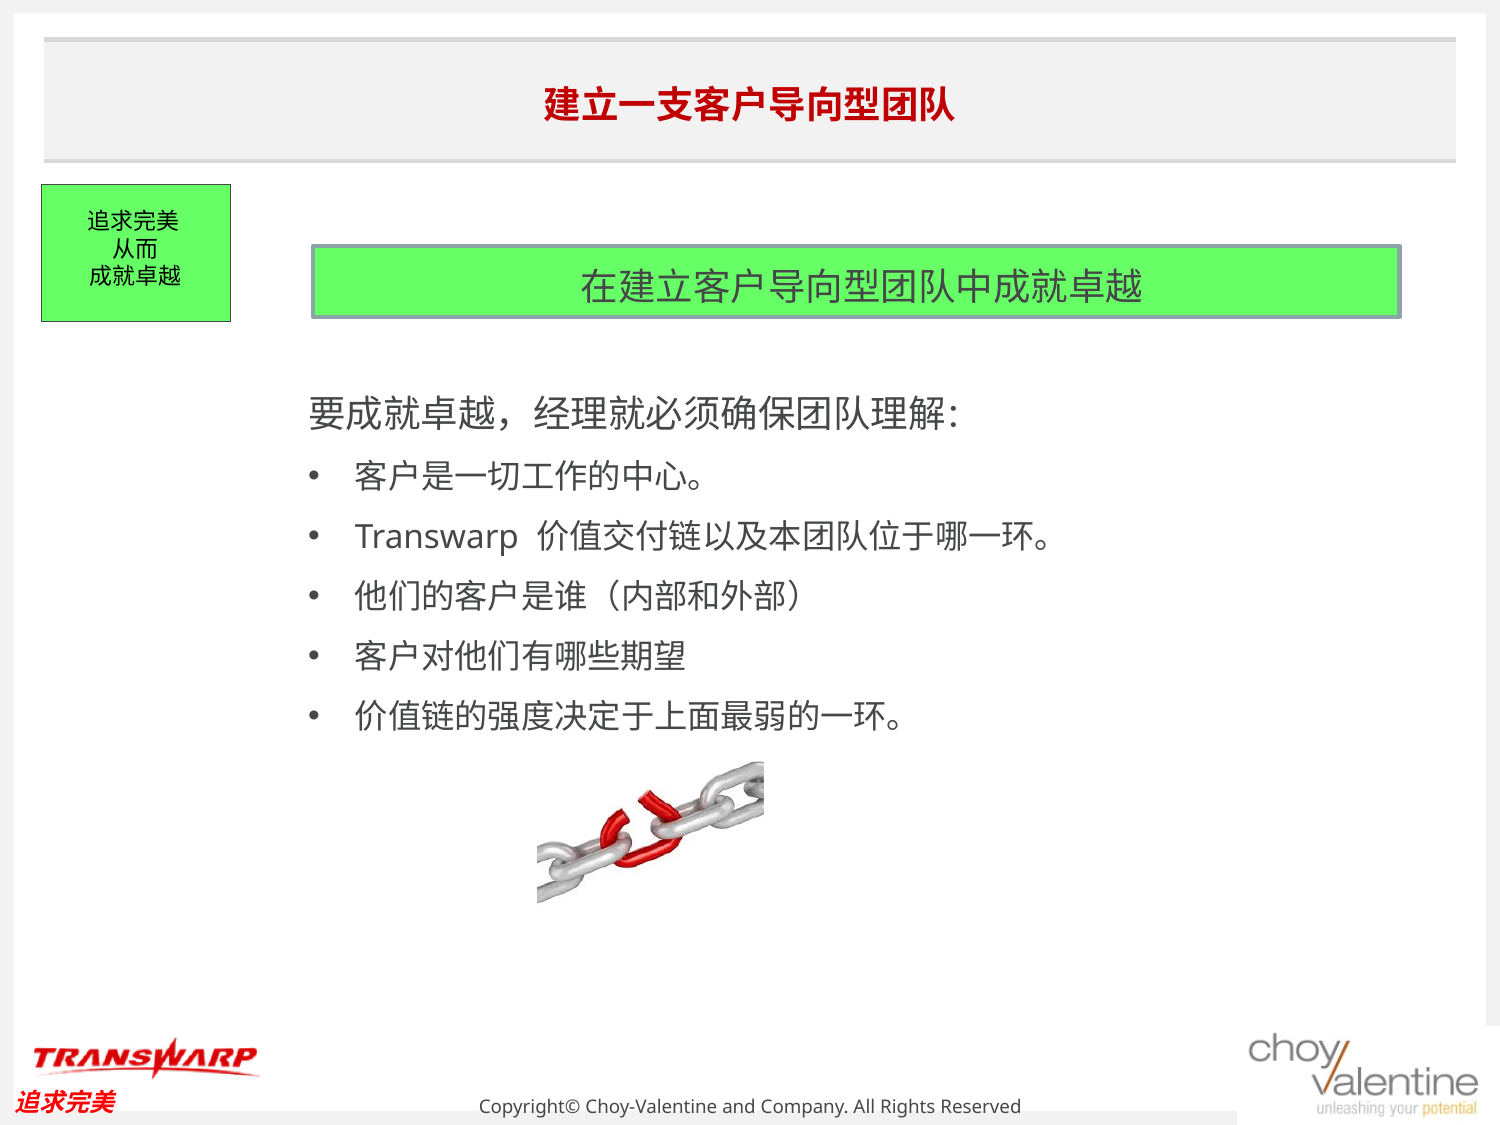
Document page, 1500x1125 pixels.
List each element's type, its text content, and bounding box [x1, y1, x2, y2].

text_box 追求完美 从而 成就卓越 [41, 184, 231, 322]
picture [0, 0, 1500, 1125]
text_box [0, 1033, 331, 1125]
text_box 在建立客户导向型团队中成就卓越 要成就卓越，经理就必须确保团队理解： 客户是一切工作的中心。 Transwarp 价值交付链以及本团队位于哪一环。 他们的客户是谁（内部和外部） 客户对他们有哪些期望 价值链的强度决定于上面最弱的一环。 [218, 255, 1500, 803]
text_box [311, 244, 1402, 255]
title 建立一支客户导向型团队 [17, 44, 1483, 163]
